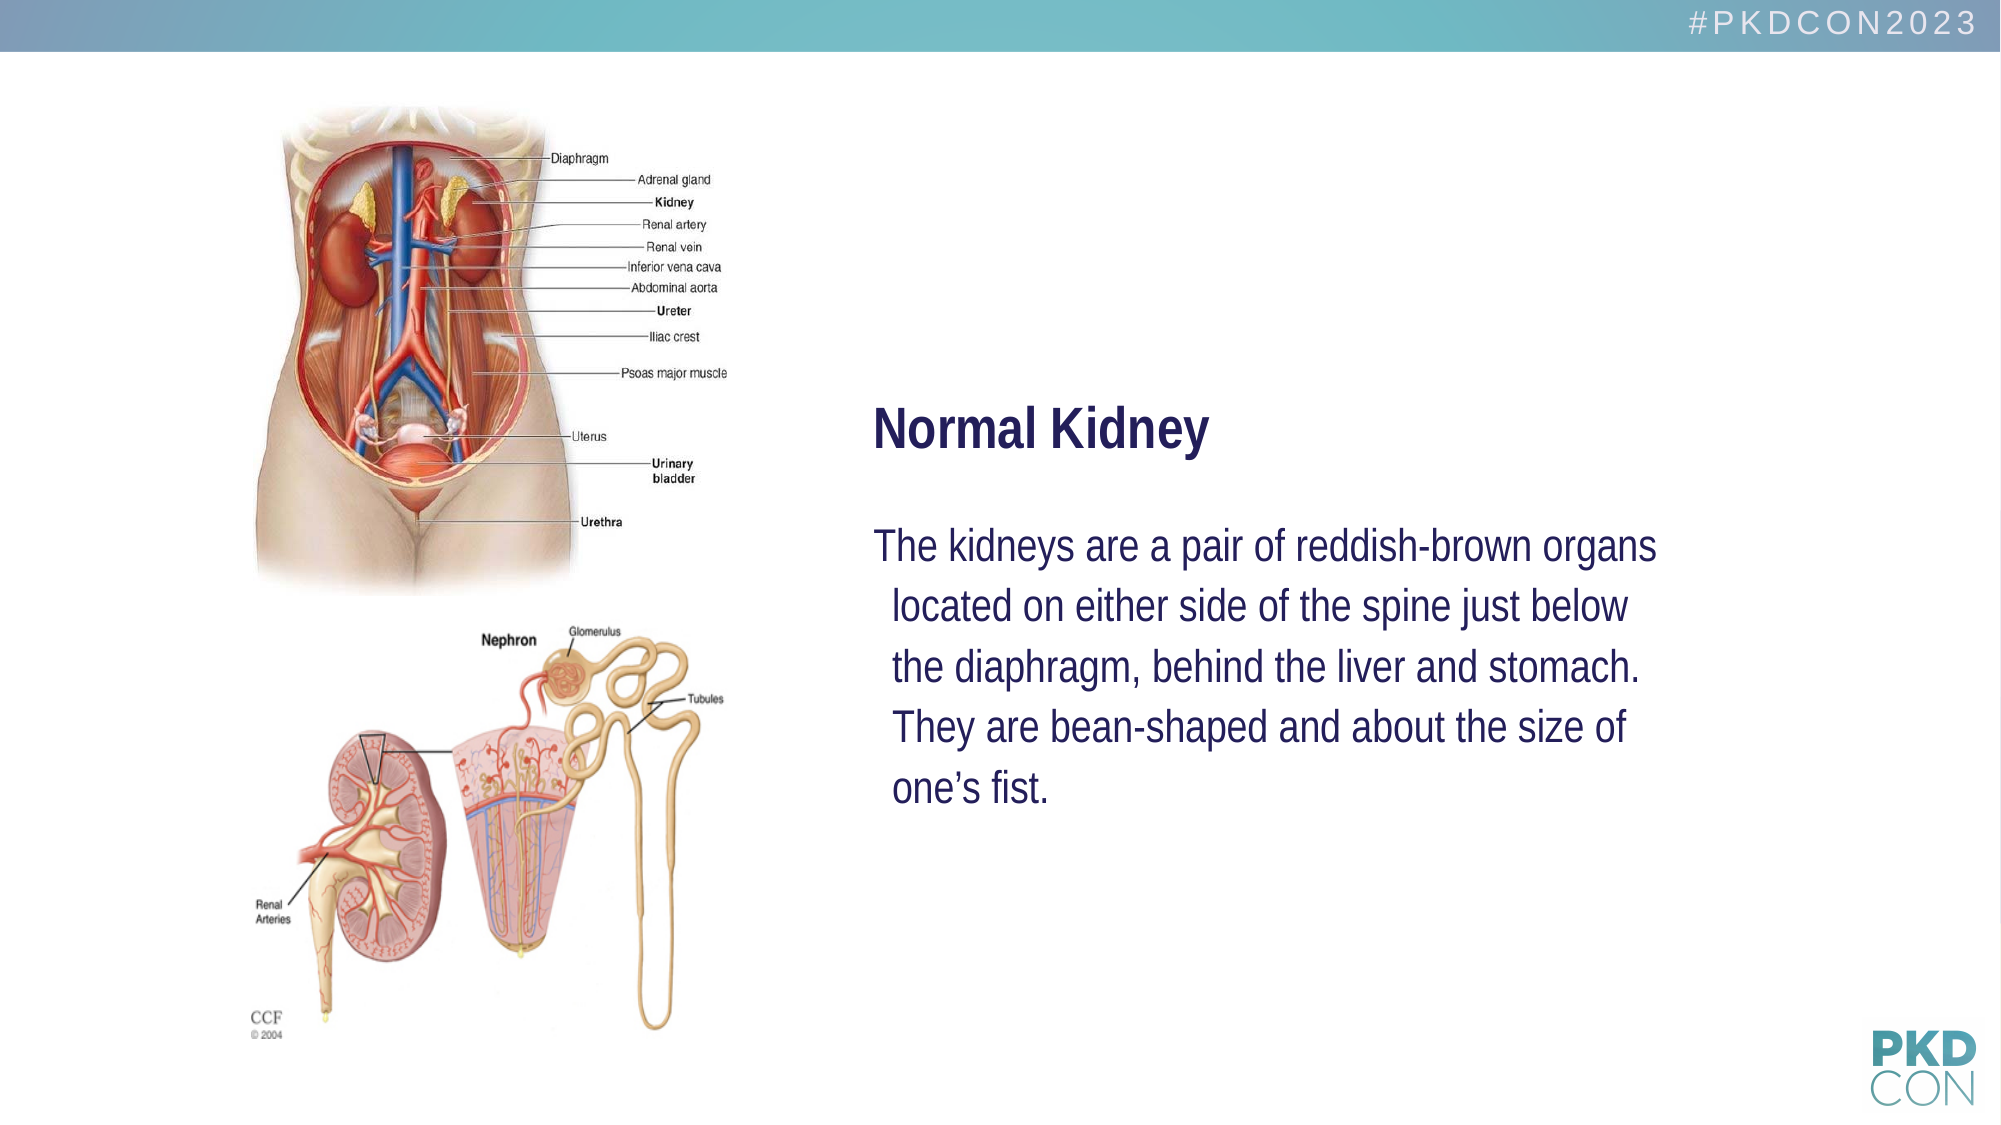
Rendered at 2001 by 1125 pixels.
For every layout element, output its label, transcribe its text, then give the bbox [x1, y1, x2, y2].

picture [253, 93, 727, 597]
text_box Normal Kidney The kidneys are a pair of reddish-brown organs located on either side of the spine just below the diaphragm, behind the liver and stomach. They are bean-shaped and about the size of one’s fist. [858, 382, 1678, 820]
picture [251, 619, 729, 1039]
picture [0, 0, 2001, 51]
picture [1862, 1017, 1985, 1113]
